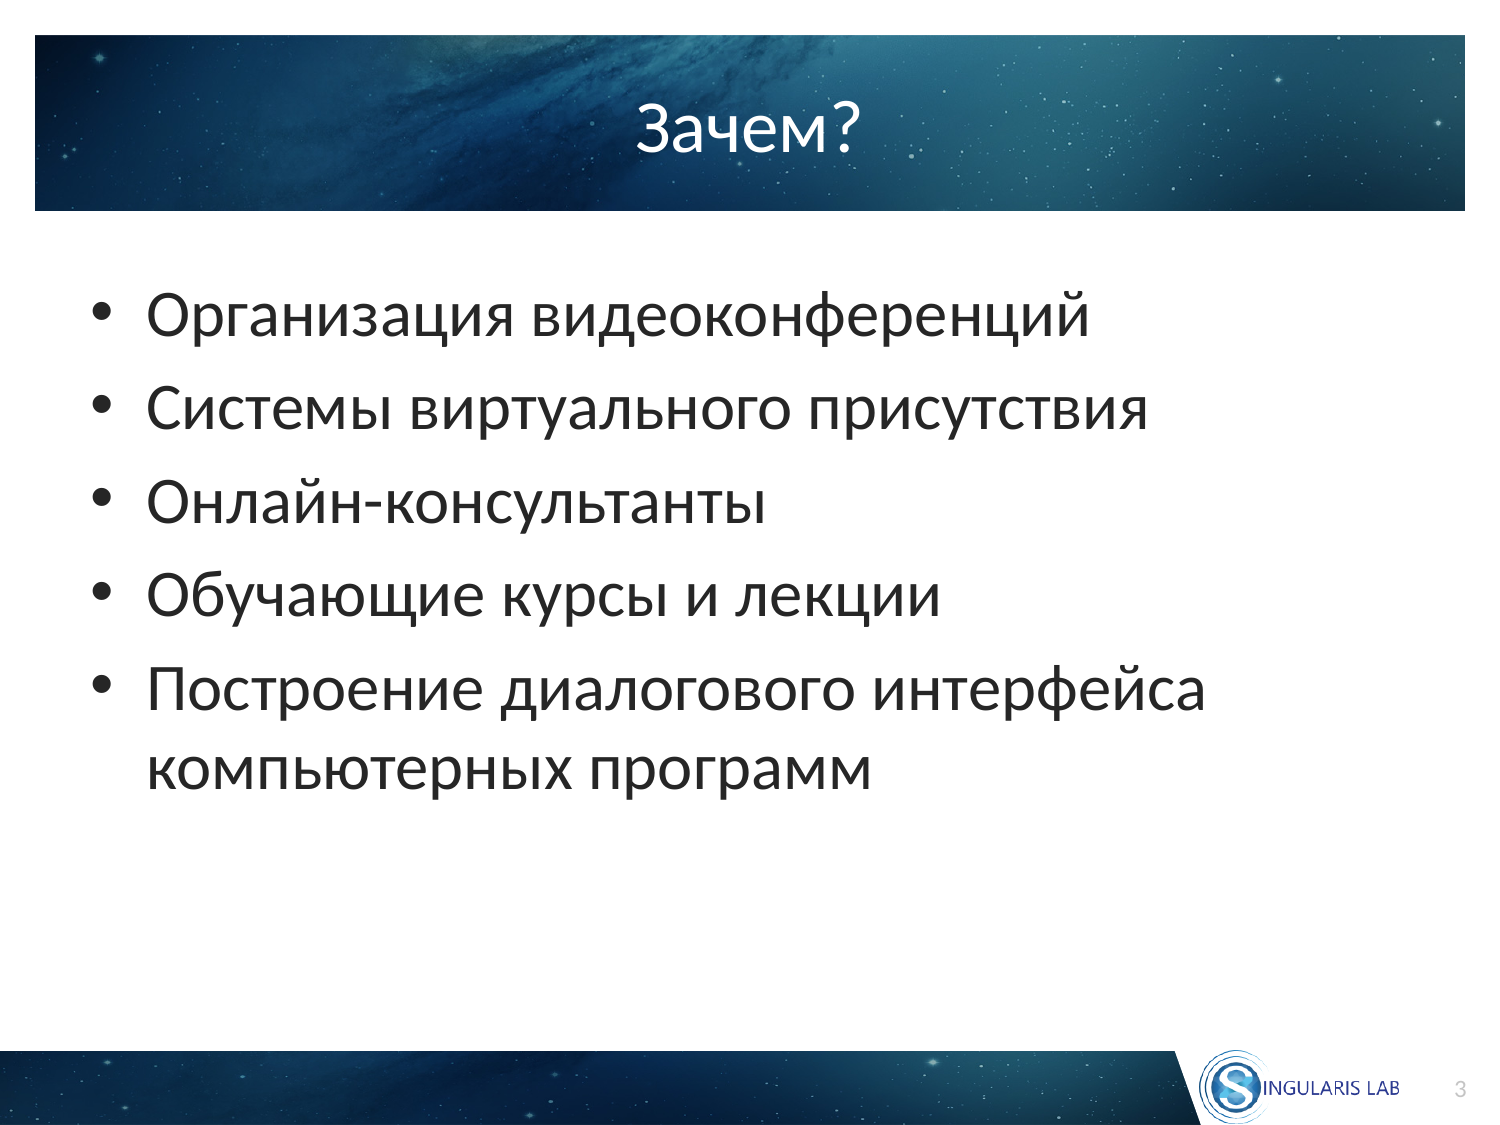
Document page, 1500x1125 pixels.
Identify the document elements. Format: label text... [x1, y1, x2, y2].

title Зачем? [35, 35, 1465, 211]
picture [0, 1050, 1399, 1125]
slide_number 3 [1421, 1057, 1500, 1117]
list Организация видеоконференций Системы виртуального присутствия Онлайн-консультанты Обучающие курсы и лекции Построение диалогового интерфейса компьютерных программ [75, 262, 1425, 973]
footer [457, 1057, 1161, 1115]
